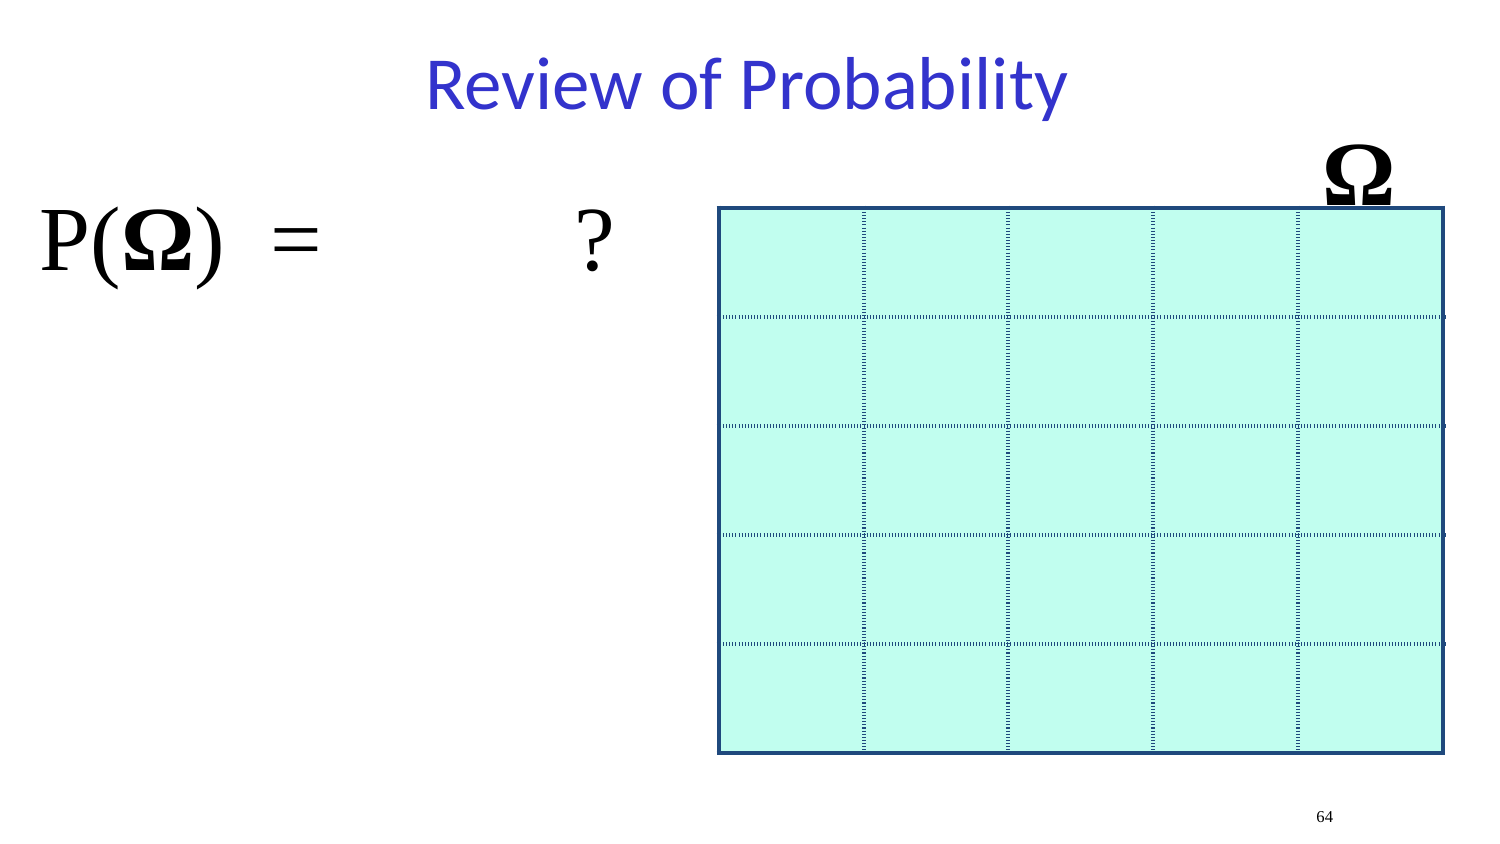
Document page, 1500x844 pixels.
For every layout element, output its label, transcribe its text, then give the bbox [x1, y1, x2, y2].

table_cell [1008, 535, 1153, 644]
table_cell [721, 426, 864, 535]
text_box P(Ω) = ? [25, 172, 732, 275]
table_header [864, 210, 1008, 317]
table_cell [1298, 426, 1441, 535]
table_cell [864, 644, 1008, 751]
table_cell [1153, 535, 1298, 644]
table_cell [1298, 317, 1441, 426]
table_cell [1008, 644, 1153, 751]
table_cell [864, 535, 1008, 644]
table_header [1153, 210, 1298, 317]
table_cell [1298, 644, 1441, 751]
table_cell [721, 535, 864, 644]
table_header [721, 210, 864, 317]
table_header [1008, 210, 1153, 317]
slide_number ‹#› [1149, 798, 1500, 844]
table_cell [1008, 317, 1153, 426]
table_cell [1298, 535, 1441, 644]
table_cell [1153, 644, 1298, 751]
table_cell [1153, 317, 1298, 426]
text_box Ω [1293, 106, 1426, 206]
table_cell [864, 426, 1008, 535]
table_cell [1008, 426, 1153, 535]
table_cell [1153, 426, 1298, 535]
title Review of Probability [112, 0, 1388, 160]
table_cell [721, 317, 864, 426]
table_cell [864, 317, 1008, 426]
table_header [1298, 210, 1441, 317]
table_cell [721, 644, 864, 751]
